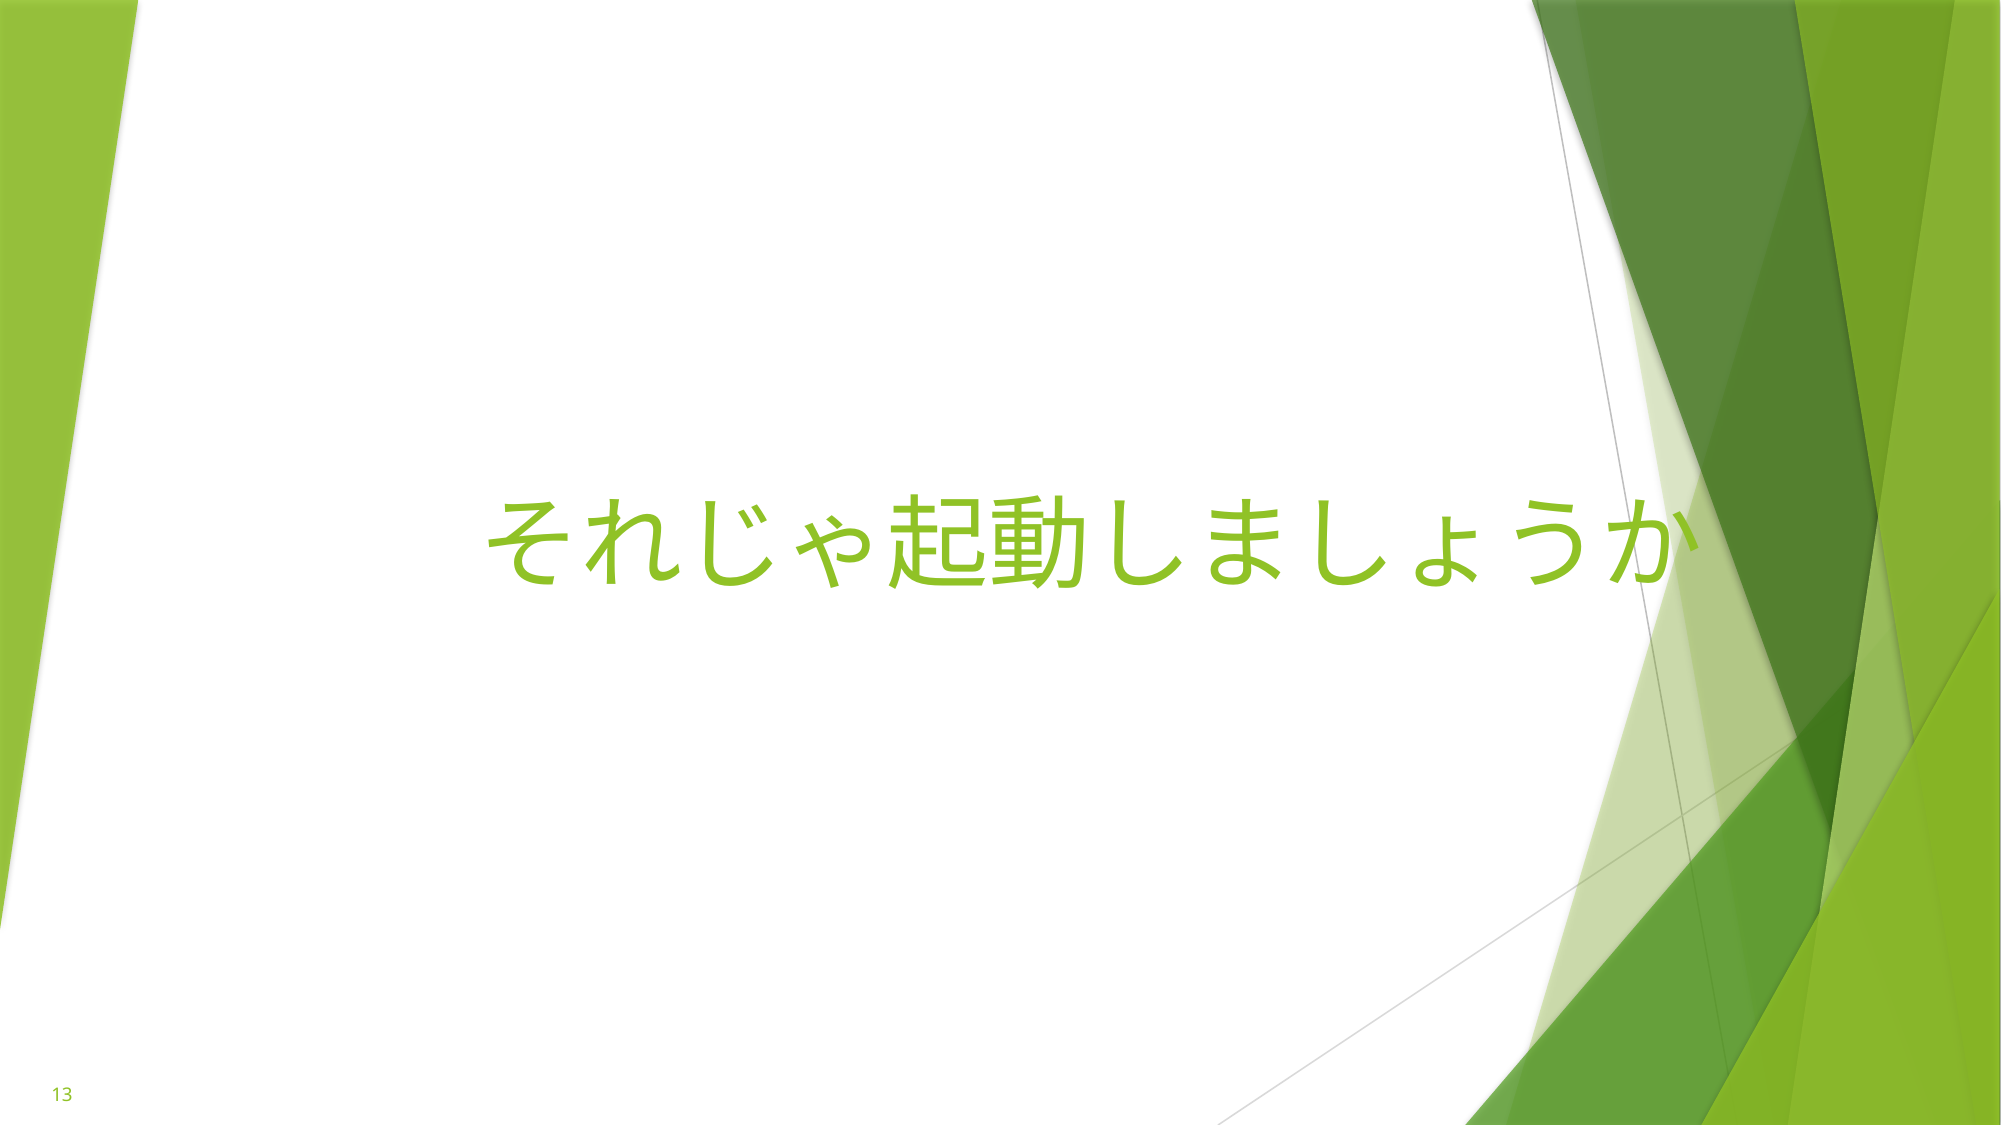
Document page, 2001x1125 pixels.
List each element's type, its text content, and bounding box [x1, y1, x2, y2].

slide_number 13 [13, 1065, 88, 1125]
title それじゃ起動しましょうか [389, 369, 1718, 609]
